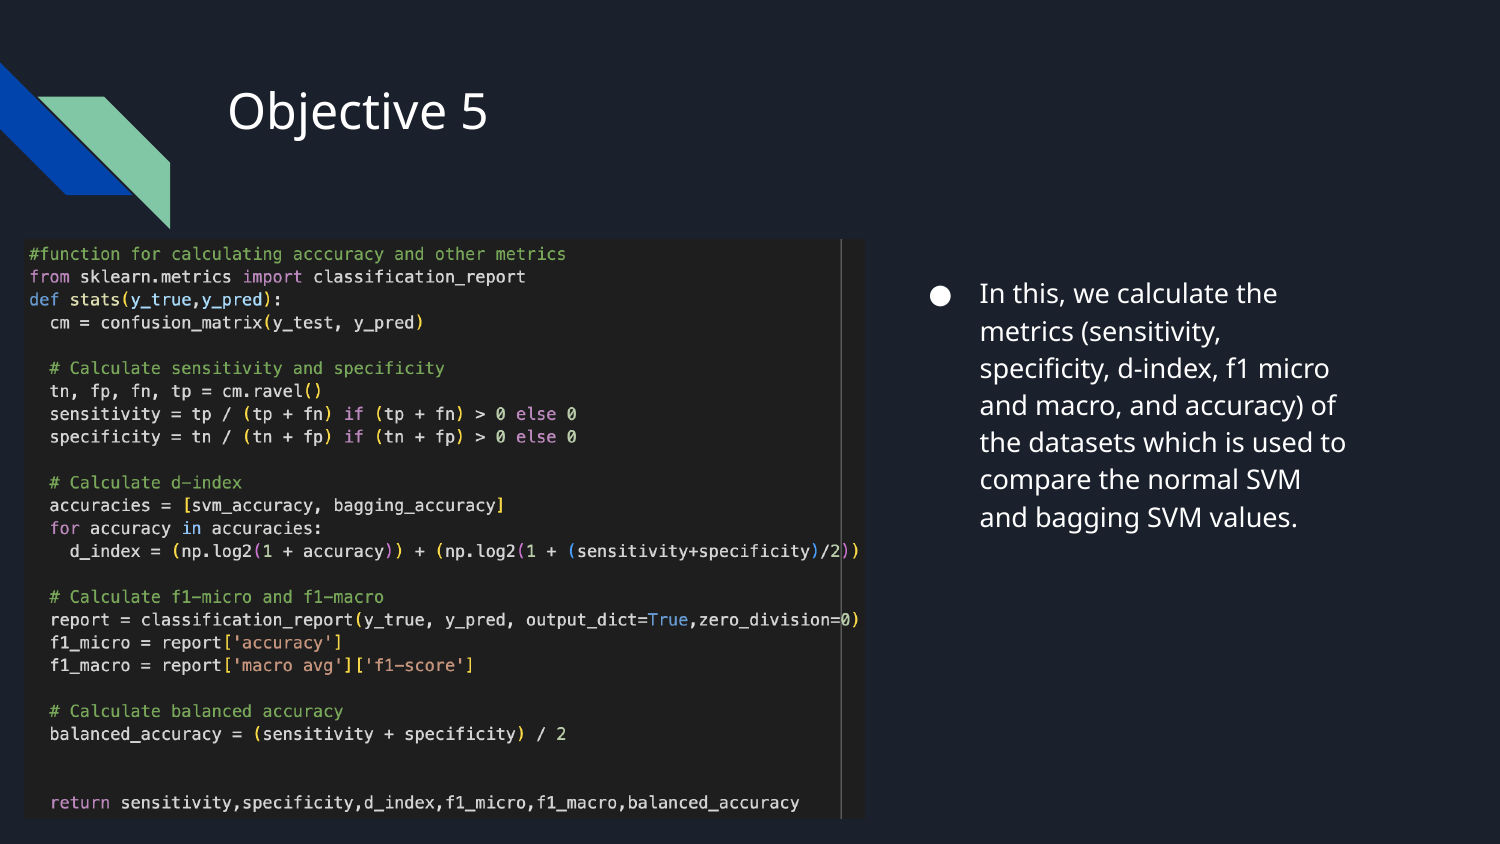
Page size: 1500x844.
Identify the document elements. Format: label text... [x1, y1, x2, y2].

picture [24, 239, 866, 819]
list In this, we calculate the metrics (sensitivity, specificity, d-index, f1 micro and macro, and accuracy) of the datasets which is used to compare the normal SVM and bagging SVM values. [889, 257, 1368, 819]
title Objective 5 [212, 64, 1368, 215]
